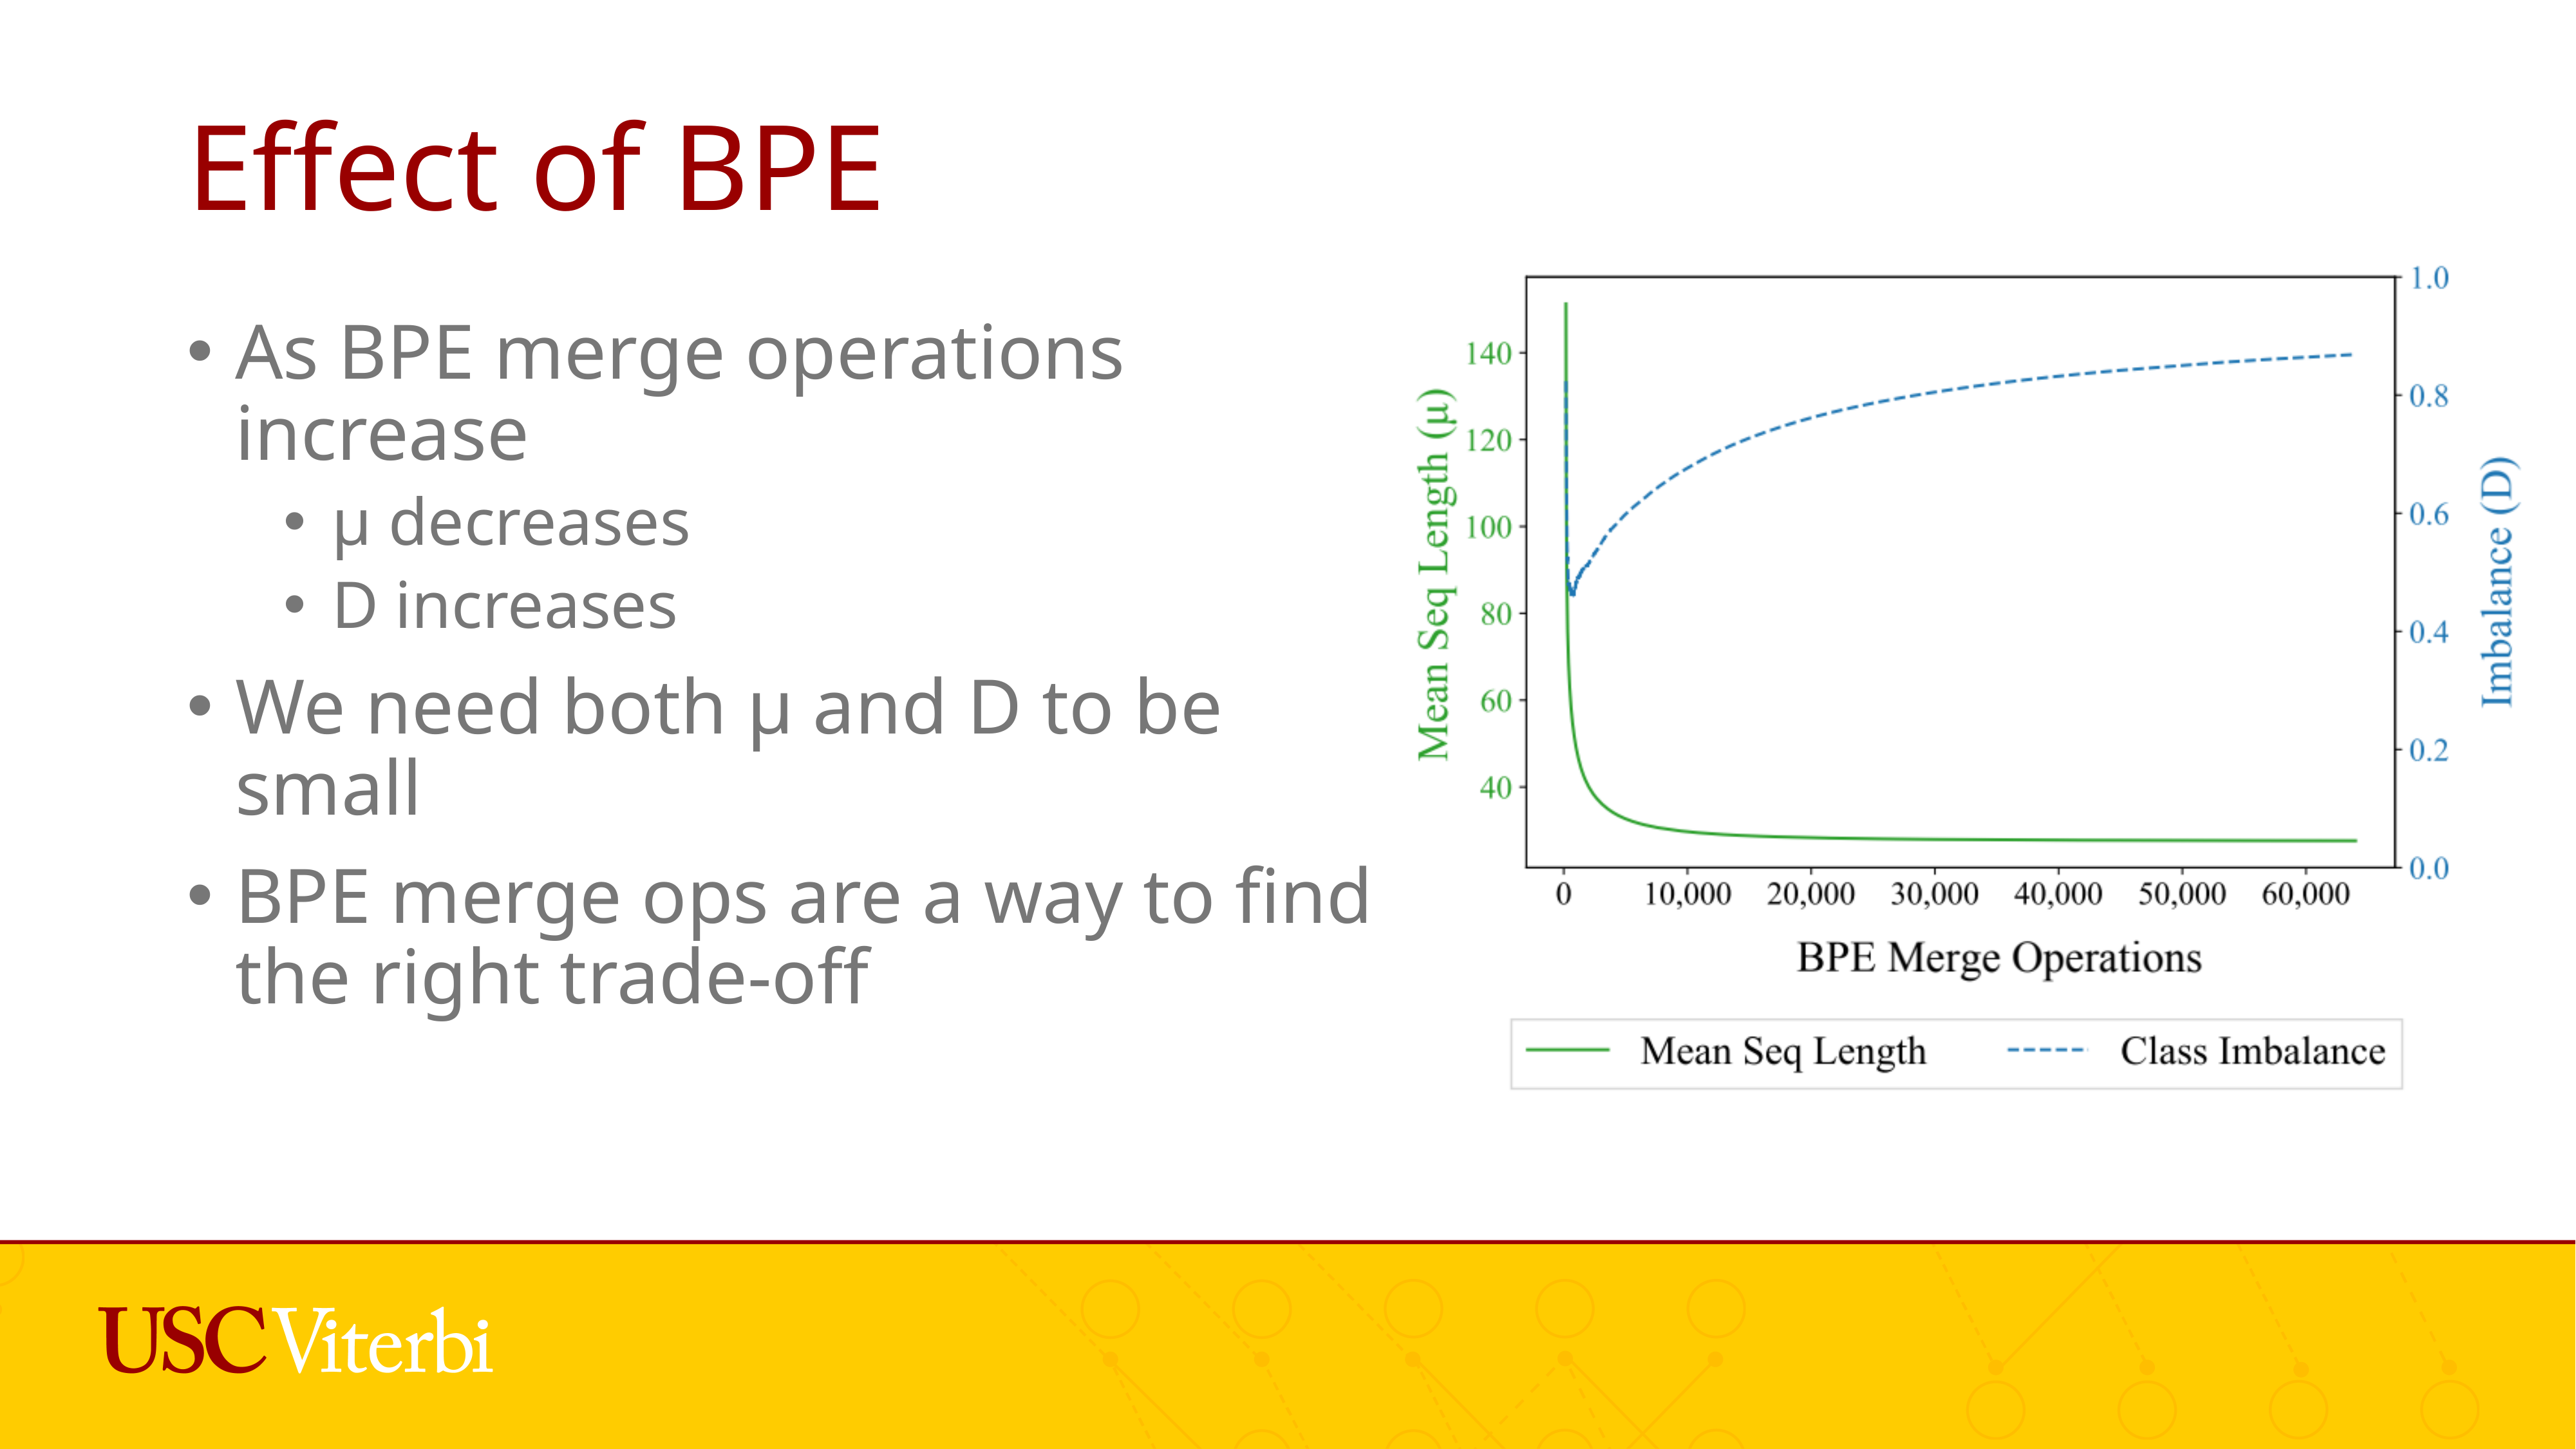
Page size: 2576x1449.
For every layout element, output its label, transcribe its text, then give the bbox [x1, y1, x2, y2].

list As BPE merge operations increase μ decreases D increases We need both μ and D to be small BPE merge ops are a way to find the right trade-off [177, 309, 1407, 1184]
title Effect of BPE [177, 72, 2399, 272]
picture [0, 0, 2576, 1449]
